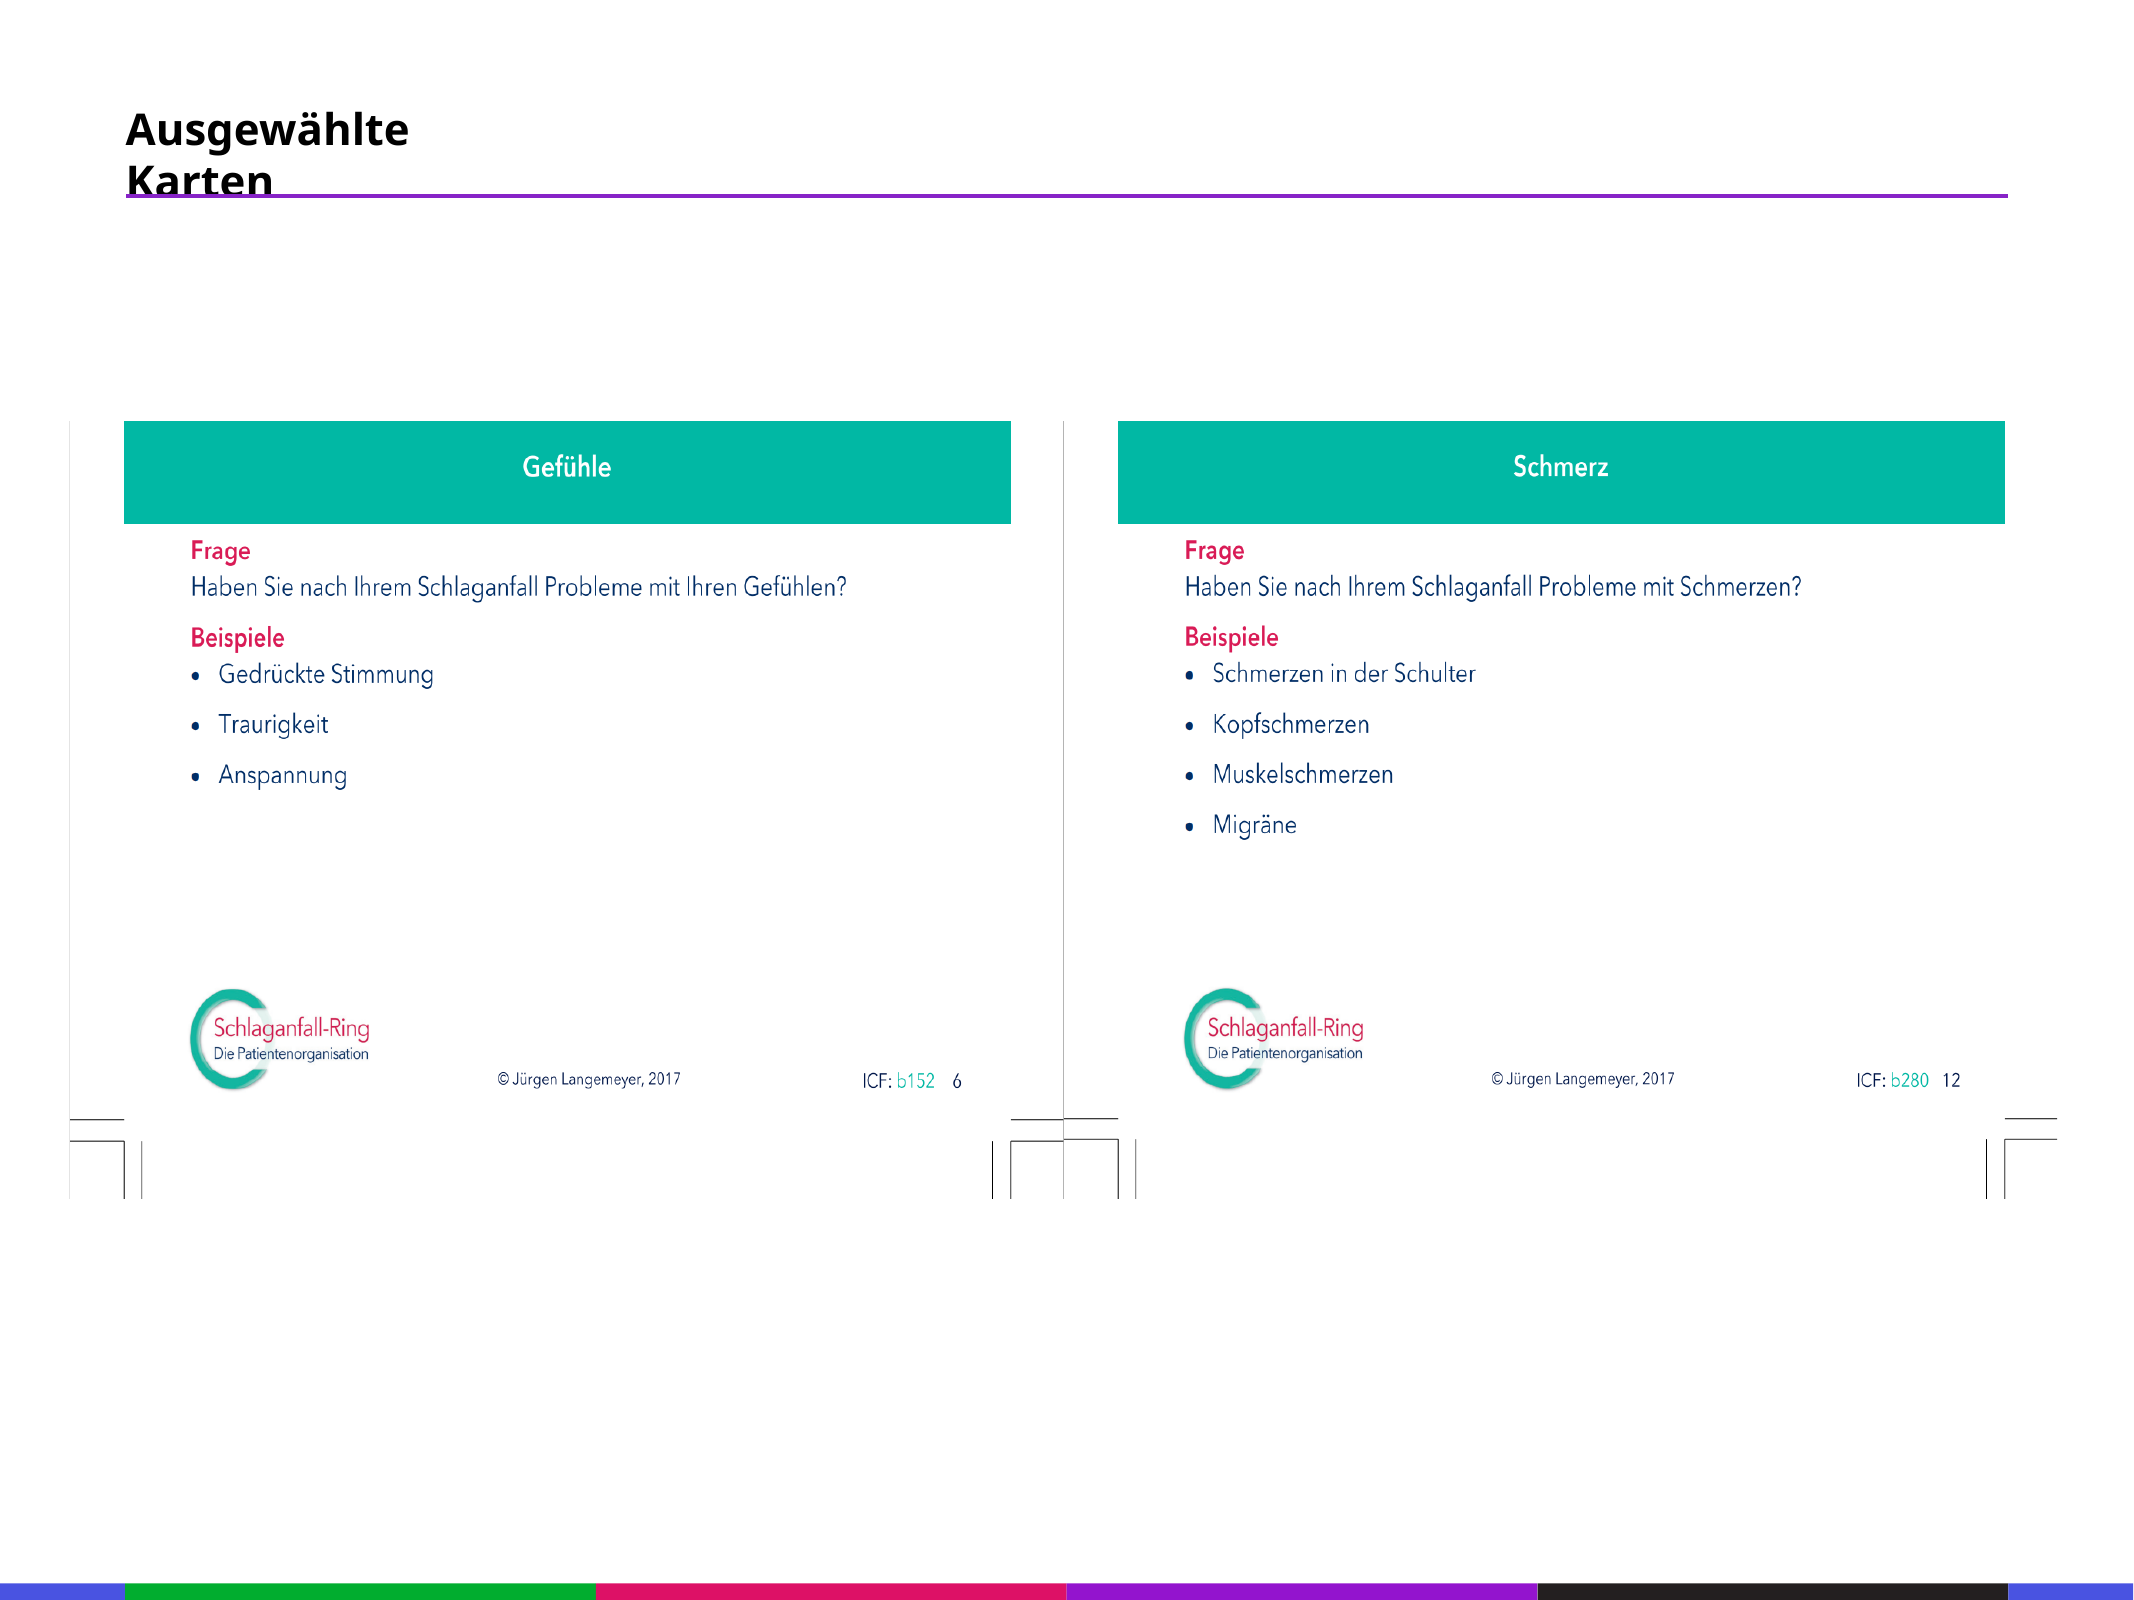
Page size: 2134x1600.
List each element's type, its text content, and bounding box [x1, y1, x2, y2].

text_box Ausgewählte Karten [125, 101, 557, 195]
picture [69, 421, 2058, 1200]
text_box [0, 1583, 2134, 1600]
